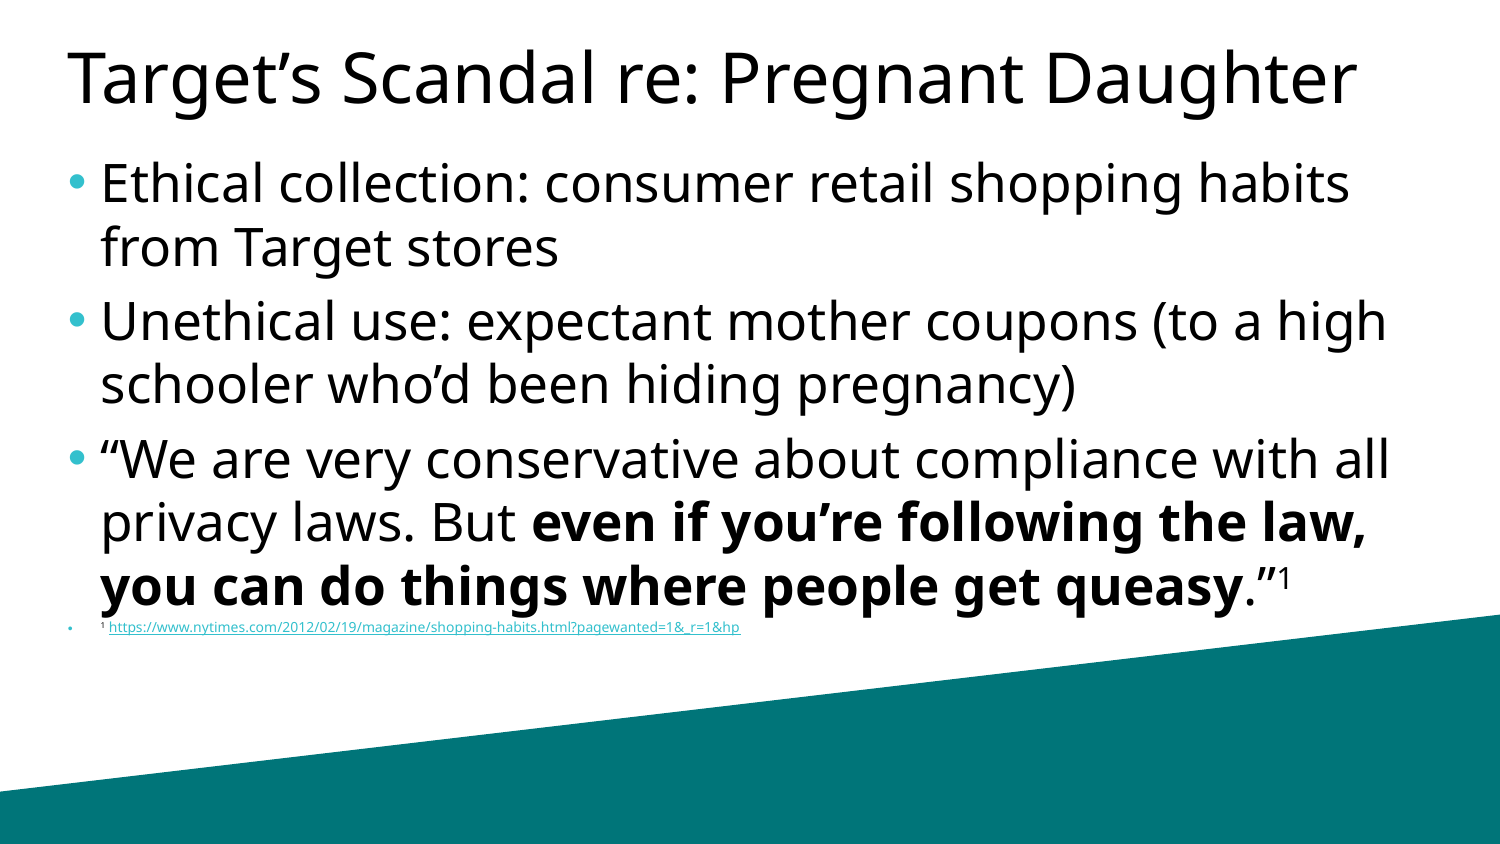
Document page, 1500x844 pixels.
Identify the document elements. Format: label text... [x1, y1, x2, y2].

list Ethical collection: consumer retail shopping habits from Target stores Unethical use: expectant mother coupons (to a high schooler who’d been hiding pregnancy) “We are very conservative about compliance with all privacy laws. But even if you’re following the law, you can do things where people get queasy.”1 1 https://www.nytimes.com/2012/02/19/magazine/shopping-habits.html?pagewanted=1&_r=1&hp [52, 142, 1444, 701]
title Target’s Scandal re: Pregnant Daughter [52, 41, 1444, 142]
